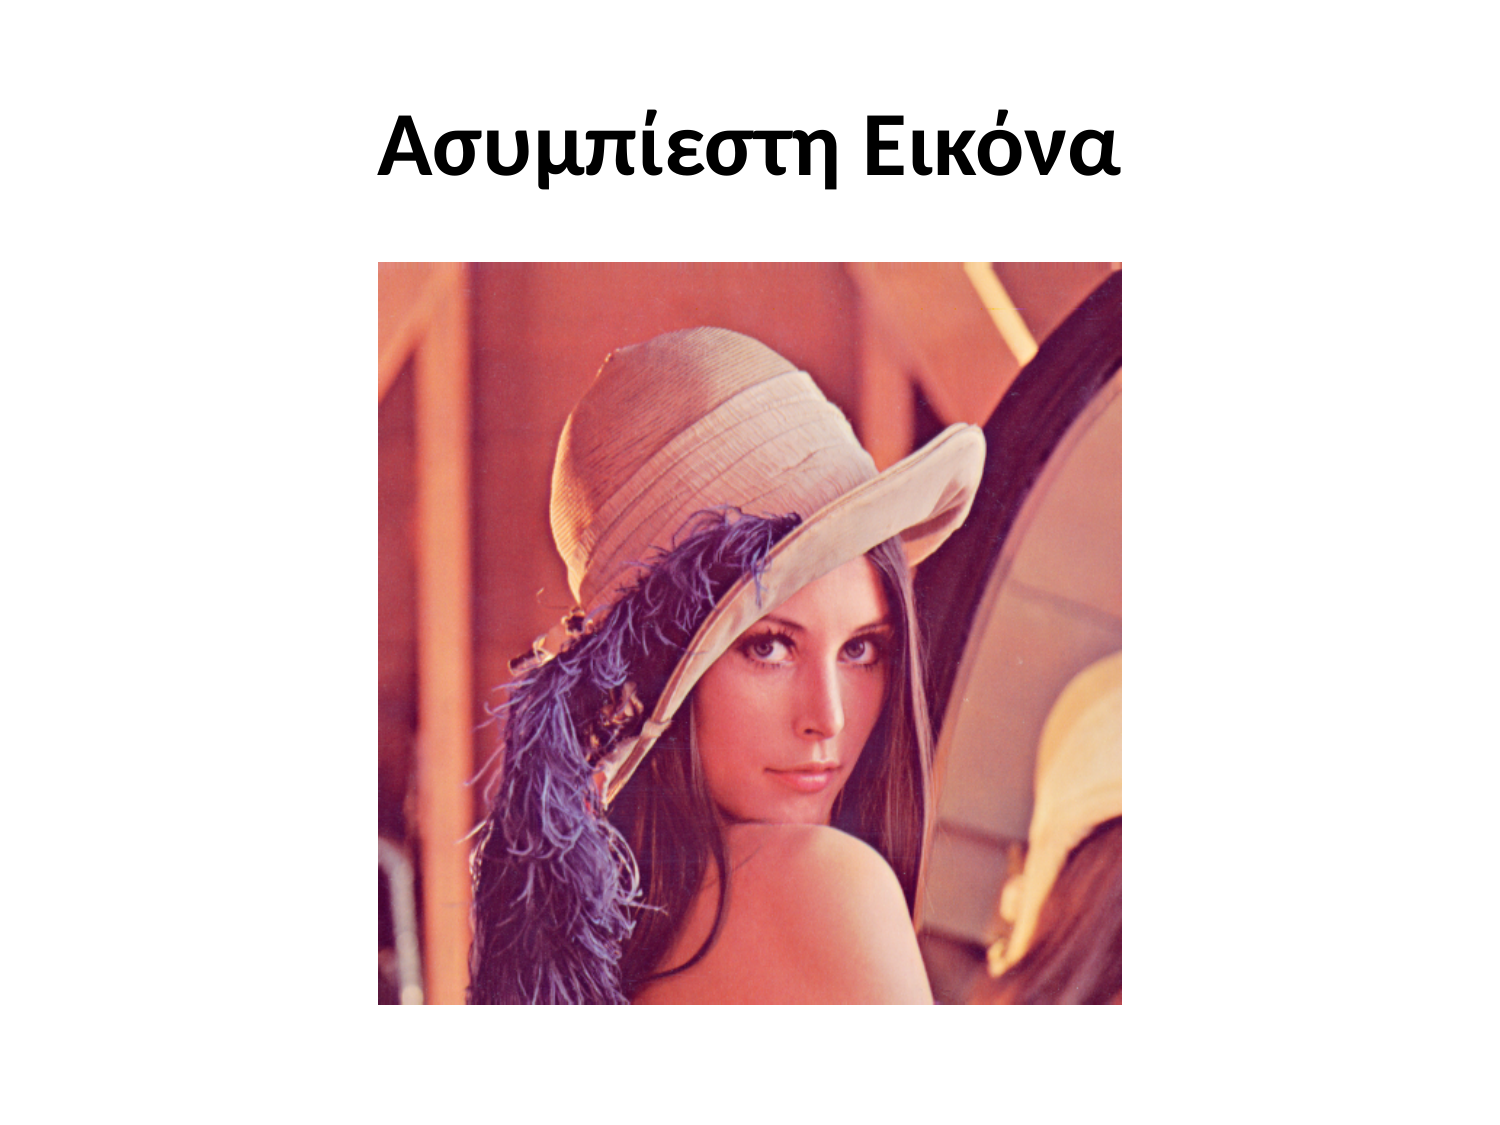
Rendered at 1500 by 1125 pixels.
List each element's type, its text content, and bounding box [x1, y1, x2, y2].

title Ασυμπίεστη Εικόνα [75, 45, 1425, 233]
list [378, 262, 1122, 1006]
